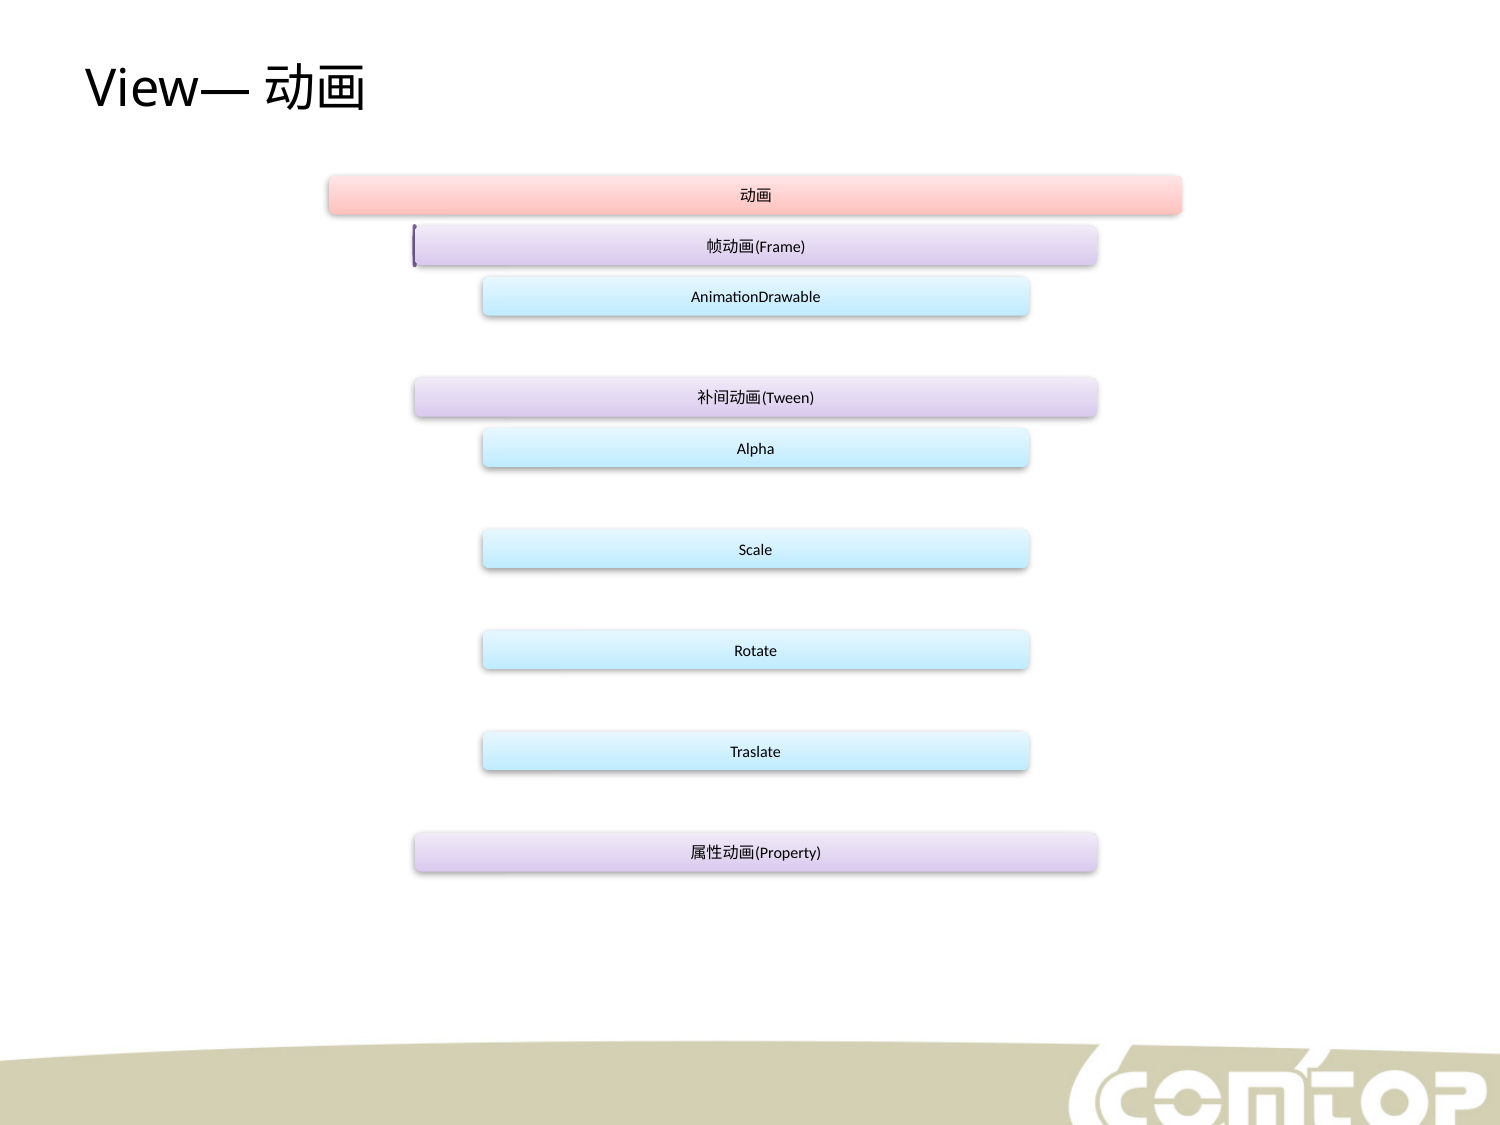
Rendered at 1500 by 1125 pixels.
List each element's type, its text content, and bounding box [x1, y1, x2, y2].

text_box View—动画 [70, 46, 383, 125]
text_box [222, 175, 1290, 973]
picture [0, 0, 1500, 1125]
